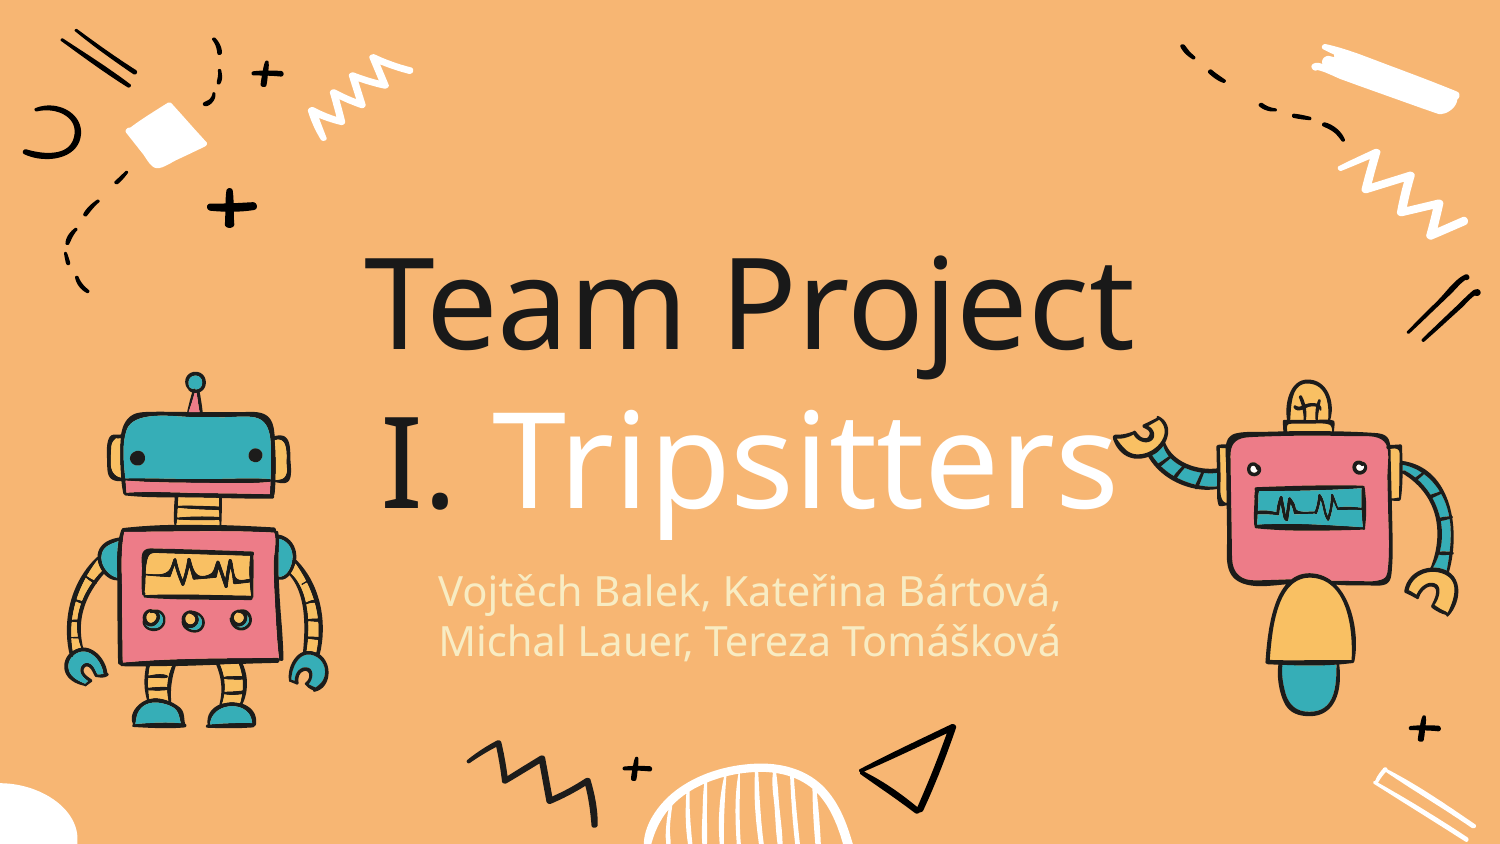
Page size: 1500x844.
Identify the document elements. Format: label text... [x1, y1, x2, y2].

subtitle Vojtěch Balek, Kateřina Bártová, Michal Lauer, Tereza Tomášková [366, 550, 1107, 703]
text_box [75, 275, 90, 294]
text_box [63, 371, 329, 729]
text_box [1180, 44, 1196, 60]
text_box [1421, 289, 1481, 342]
title Team Project I. Tripsitters [319, 213, 1181, 551]
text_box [1112, 379, 1459, 717]
